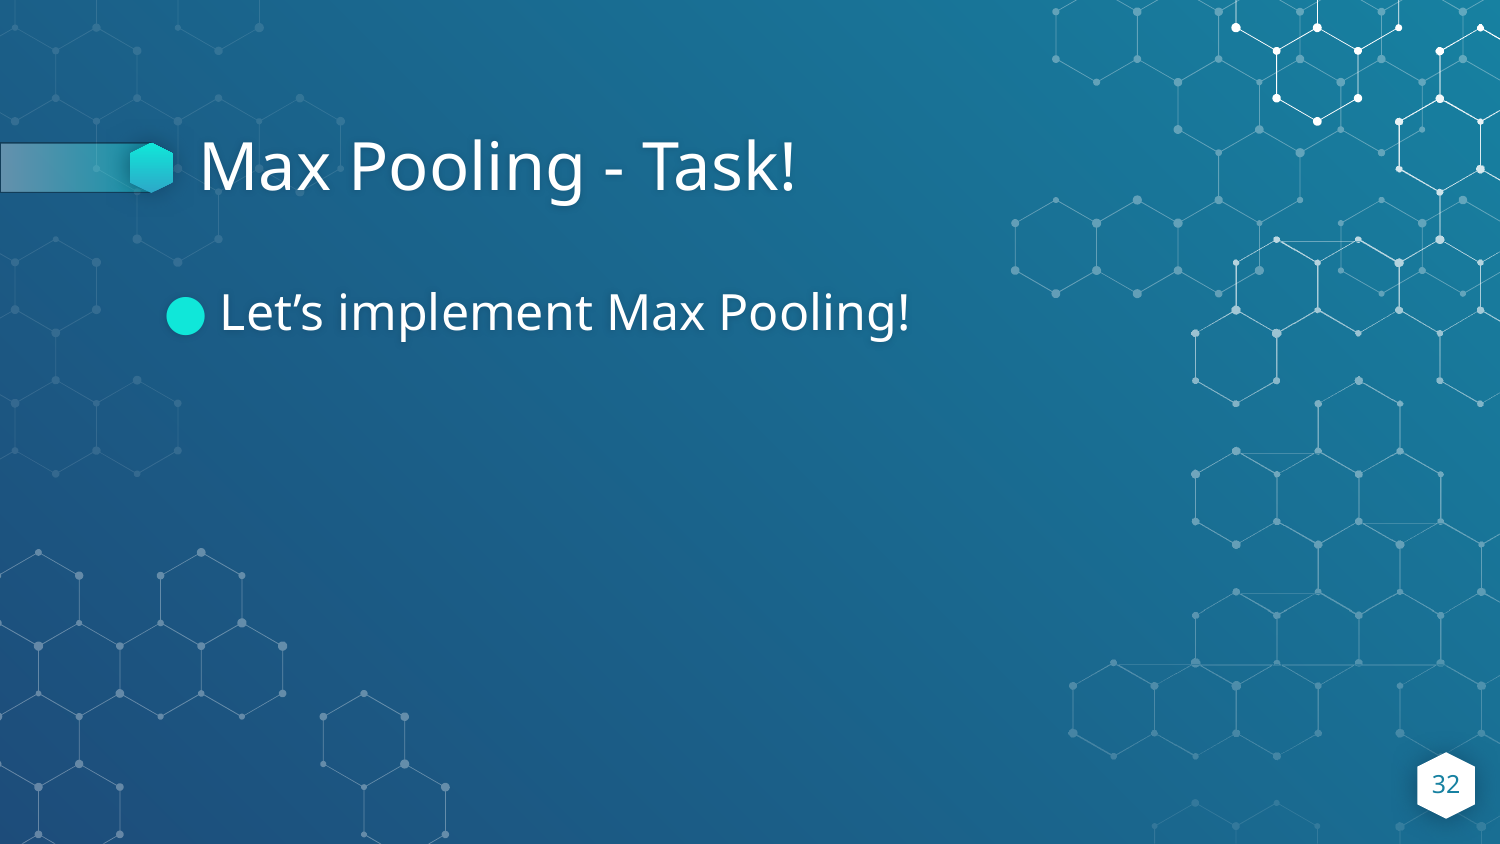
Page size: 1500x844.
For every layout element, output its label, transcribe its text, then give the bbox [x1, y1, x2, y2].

list Let’s implement Max Pooling! [145, 280, 1122, 753]
title Max Pooling - Task! [198, 140, 1302, 198]
slide_number 32 [1417, 752, 1475, 819]
